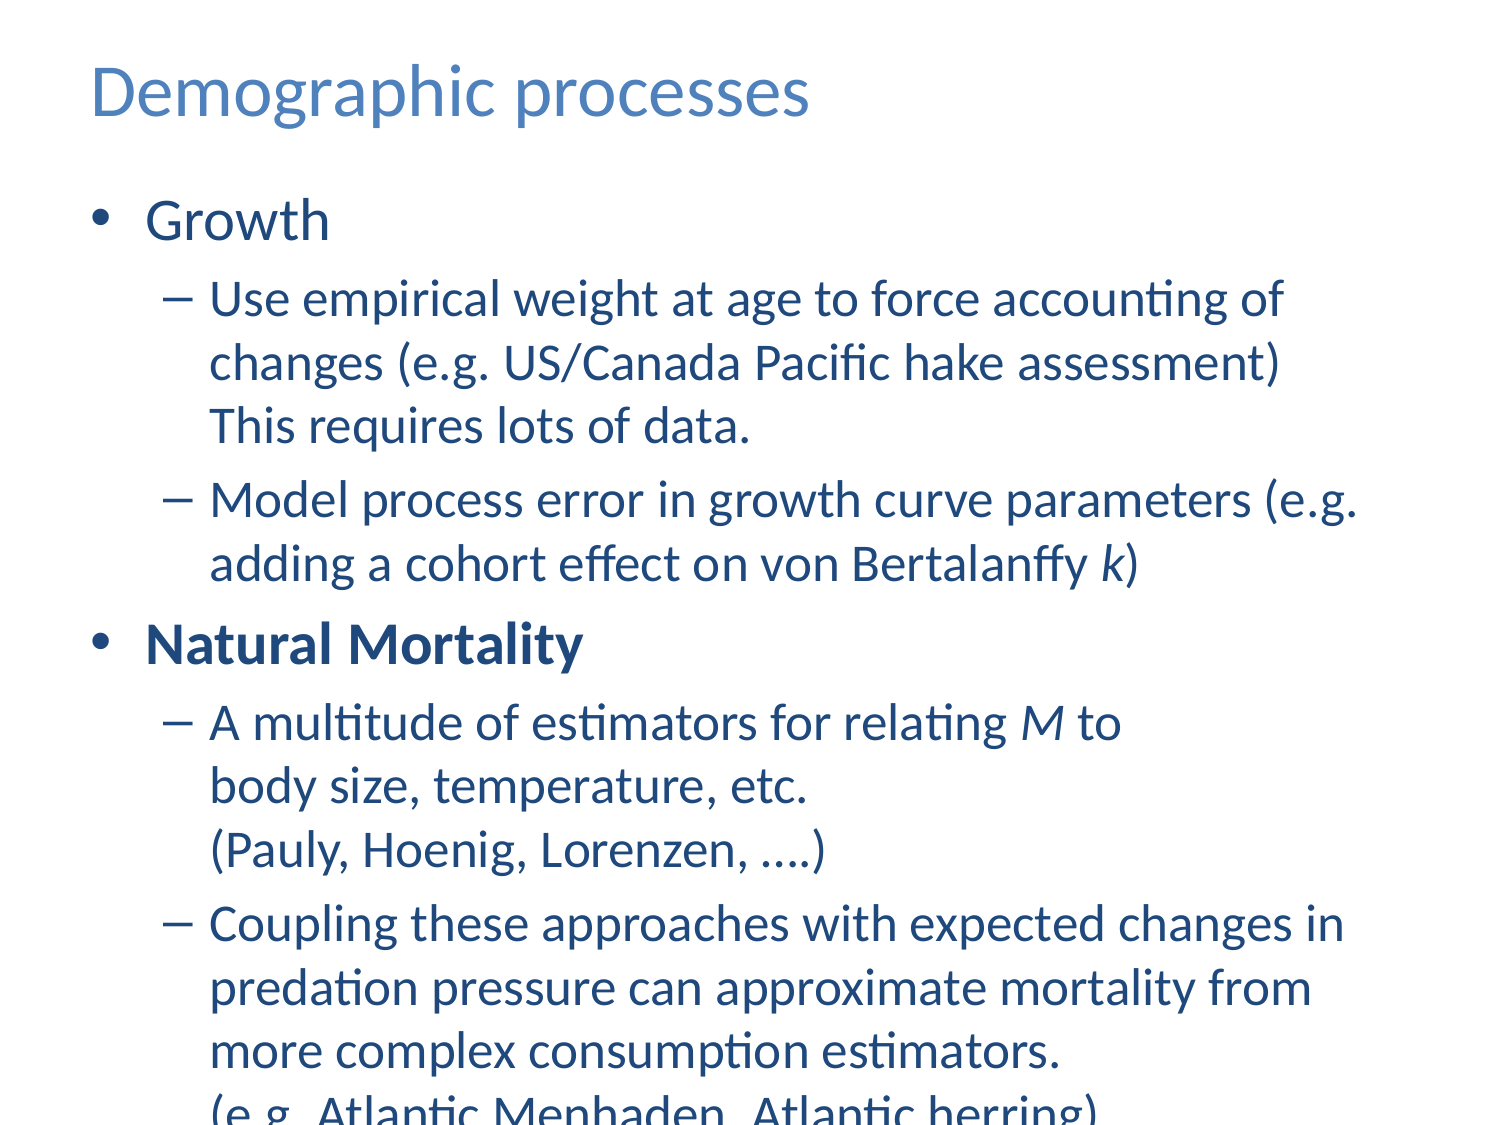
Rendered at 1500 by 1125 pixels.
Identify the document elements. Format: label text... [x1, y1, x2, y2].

title Demographic processes [75, 30, 1425, 144]
list Growth Use empirical weight at age to force accounting of changes (e.g. US/Canada Pacific hake assessment) This requires lots of data. Model process error in growth curve parameters (e.g. adding a cohort effect on von Bertalanffy k) Natural Mortality A multitude of estimators for relating M to body size, temperature, etc. (Pauly, Hoenig, Lorenzen, ….) Coupling these approaches with expected changes in predation pressure can approximate mortality from more complex consumption estimators. (e.g. Atlantic Menhaden, Atlantic herring) [75, 172, 1425, 1125]
